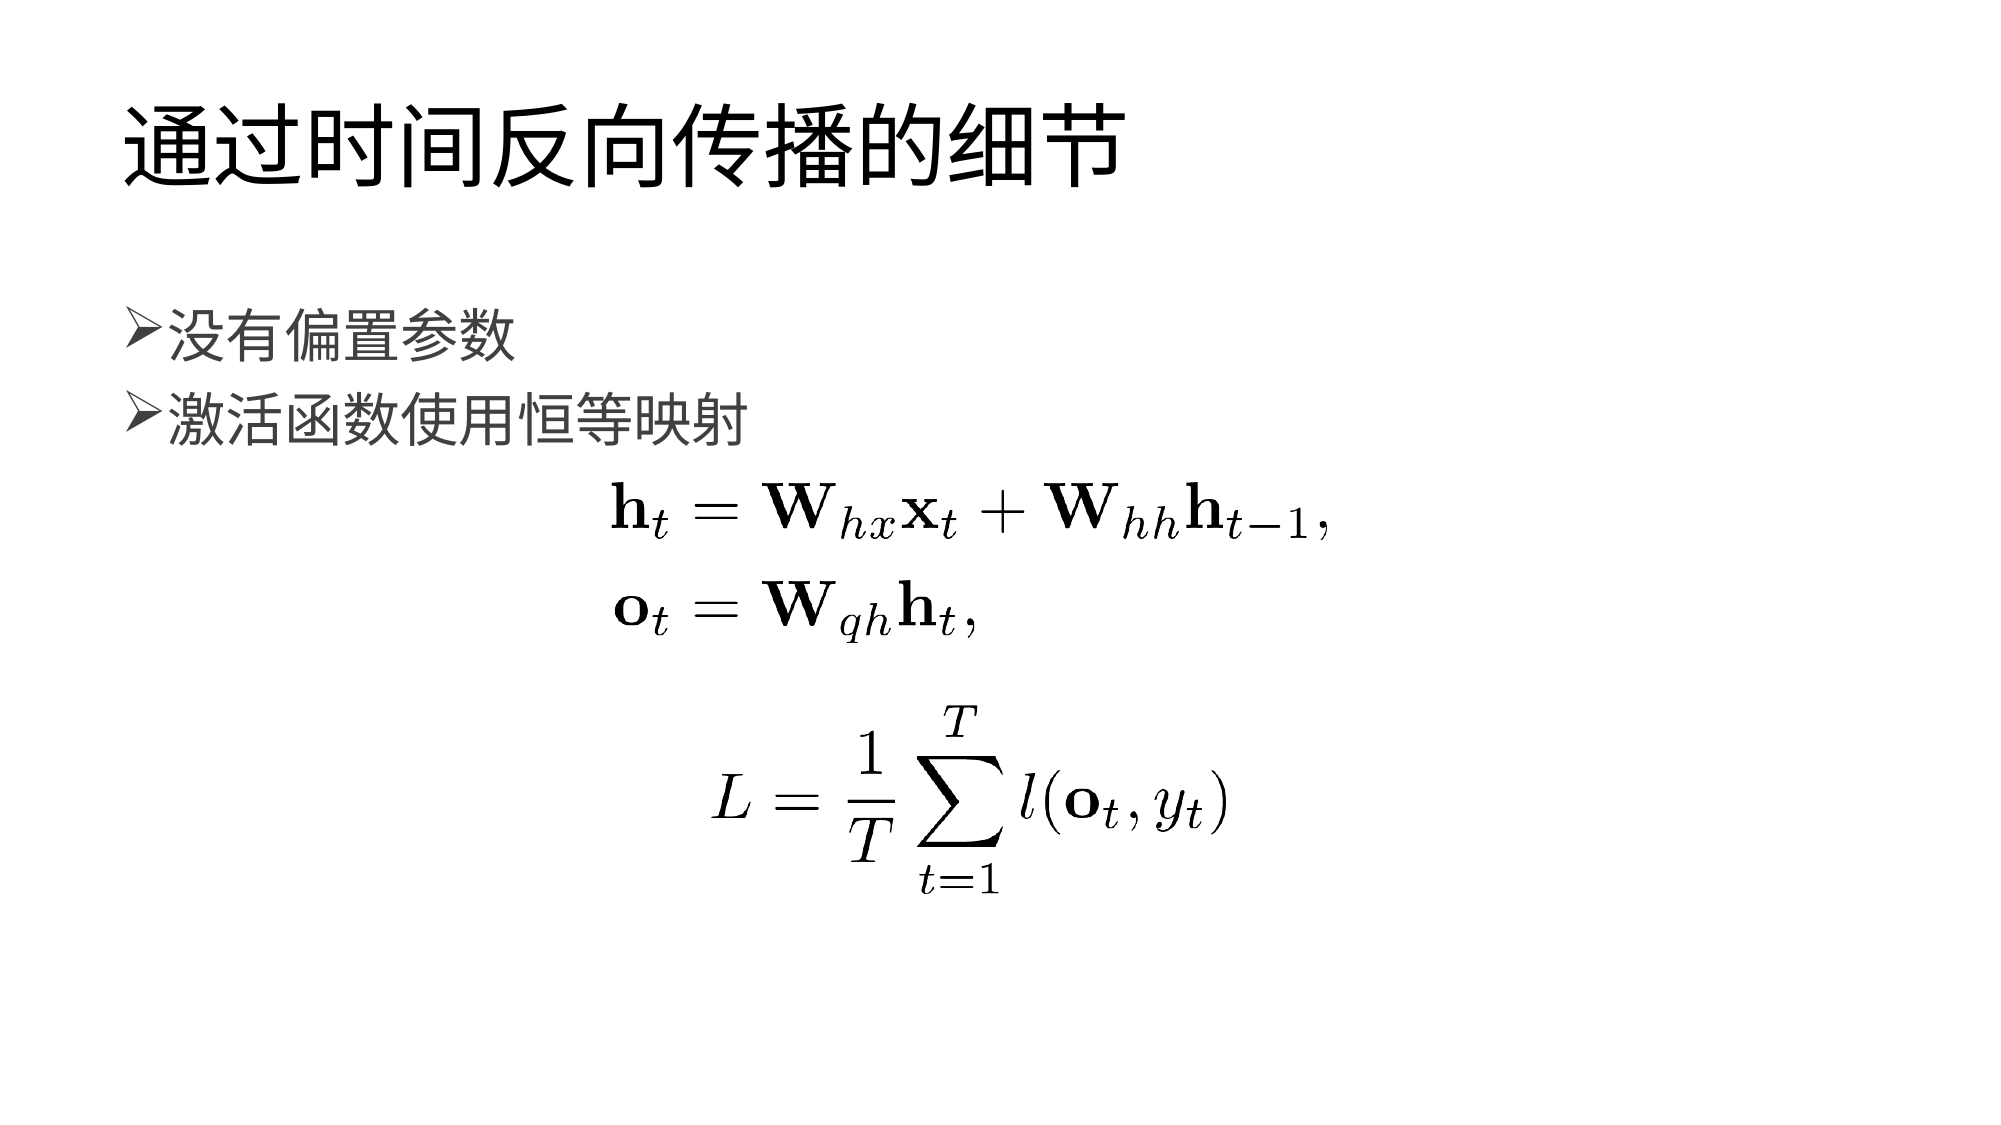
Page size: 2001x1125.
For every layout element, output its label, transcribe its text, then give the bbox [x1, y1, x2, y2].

picture [611, 482, 1327, 643]
title 通过时间反向传播的细节 [106, 42, 1832, 260]
list 没有偏置参数 激活函数使用恒等映射 [106, 299, 1832, 1014]
picture [711, 705, 1226, 894]
